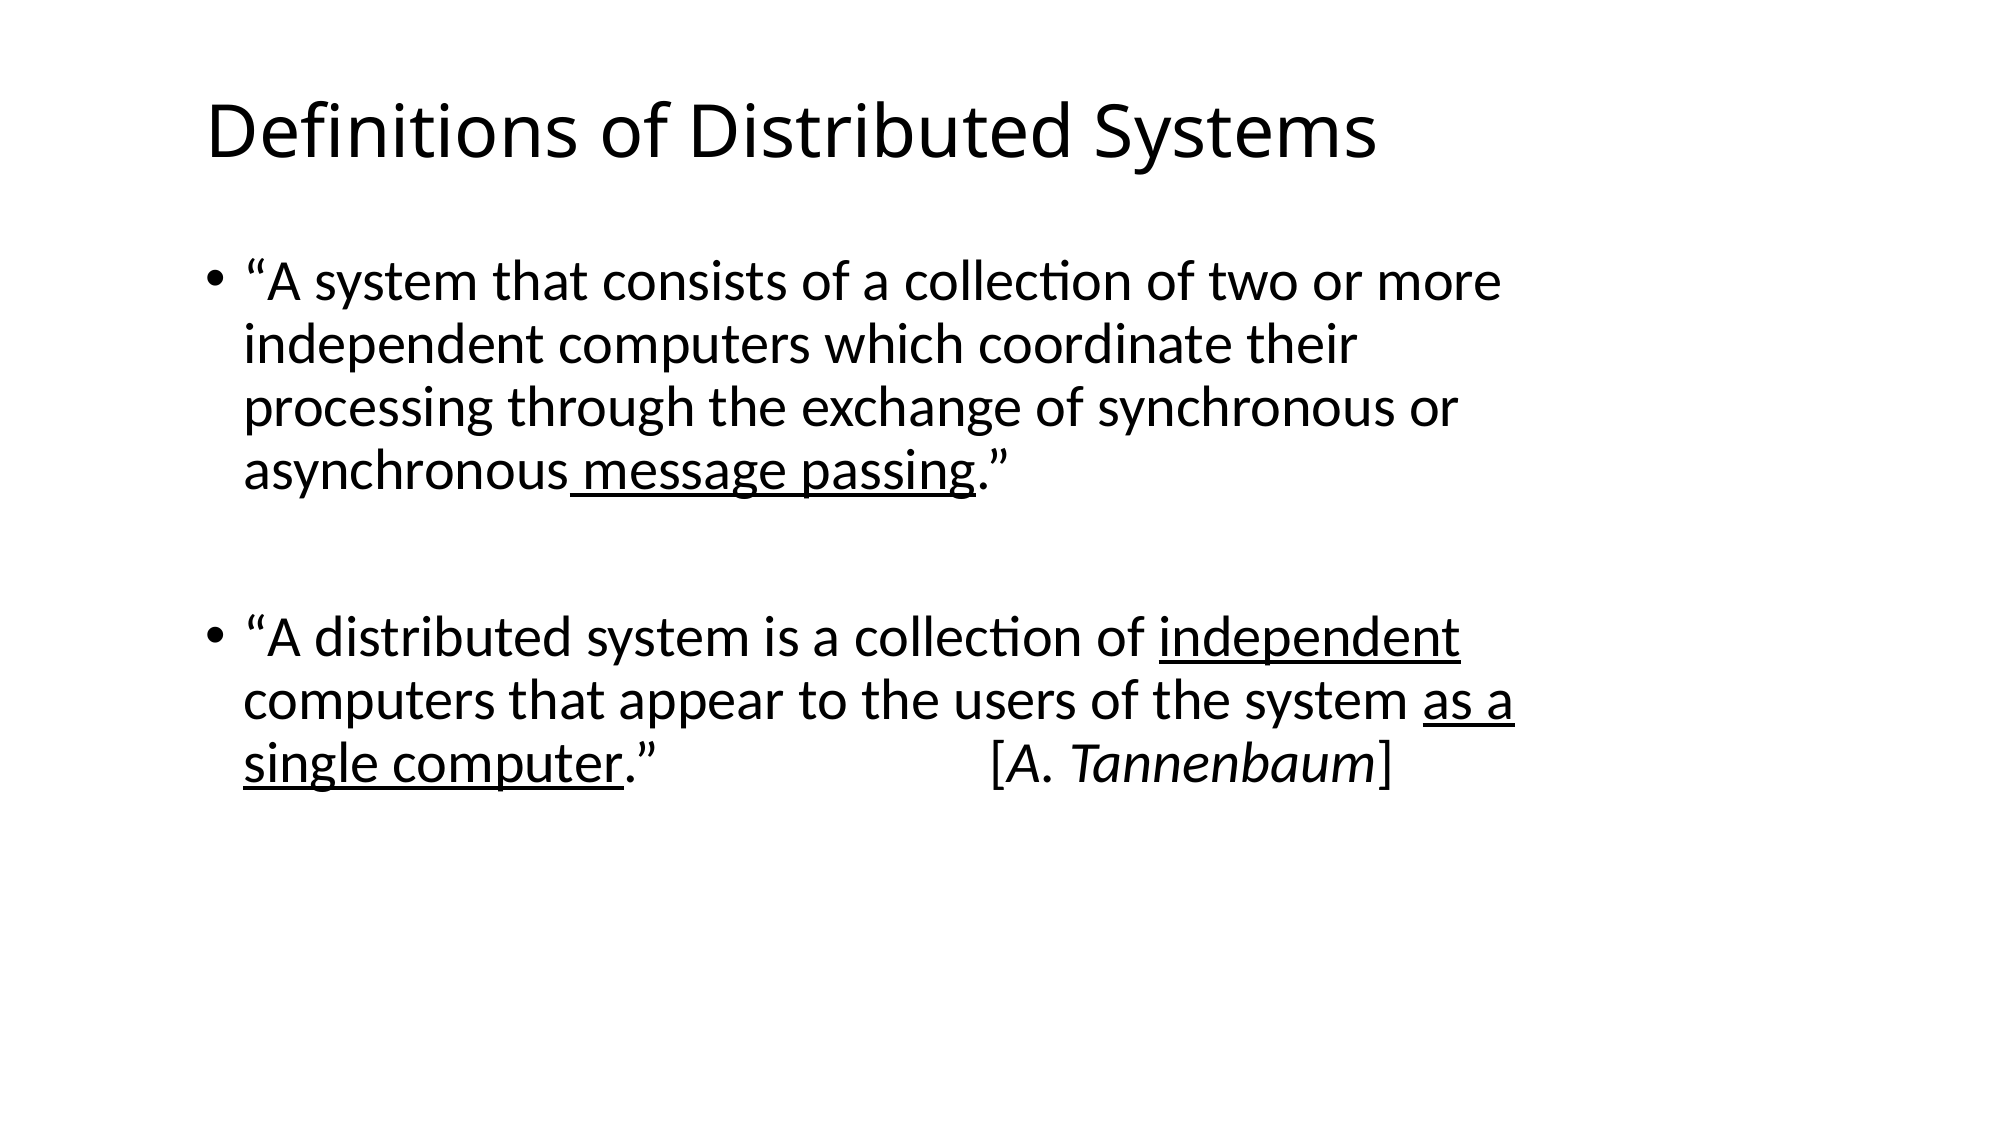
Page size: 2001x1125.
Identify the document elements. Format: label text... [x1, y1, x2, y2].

title Definitions of Distributed Systems [190, 81, 1420, 186]
list “A system that consists of a collection of two or more independent computers which coordinate their processing through the exchange of synchronous or asynchronous message passing.” “A distributed system is a collection of independent computers that appear to the users of the system as a single computer.” [A. Tannenbaum] [190, 242, 1573, 1125]
